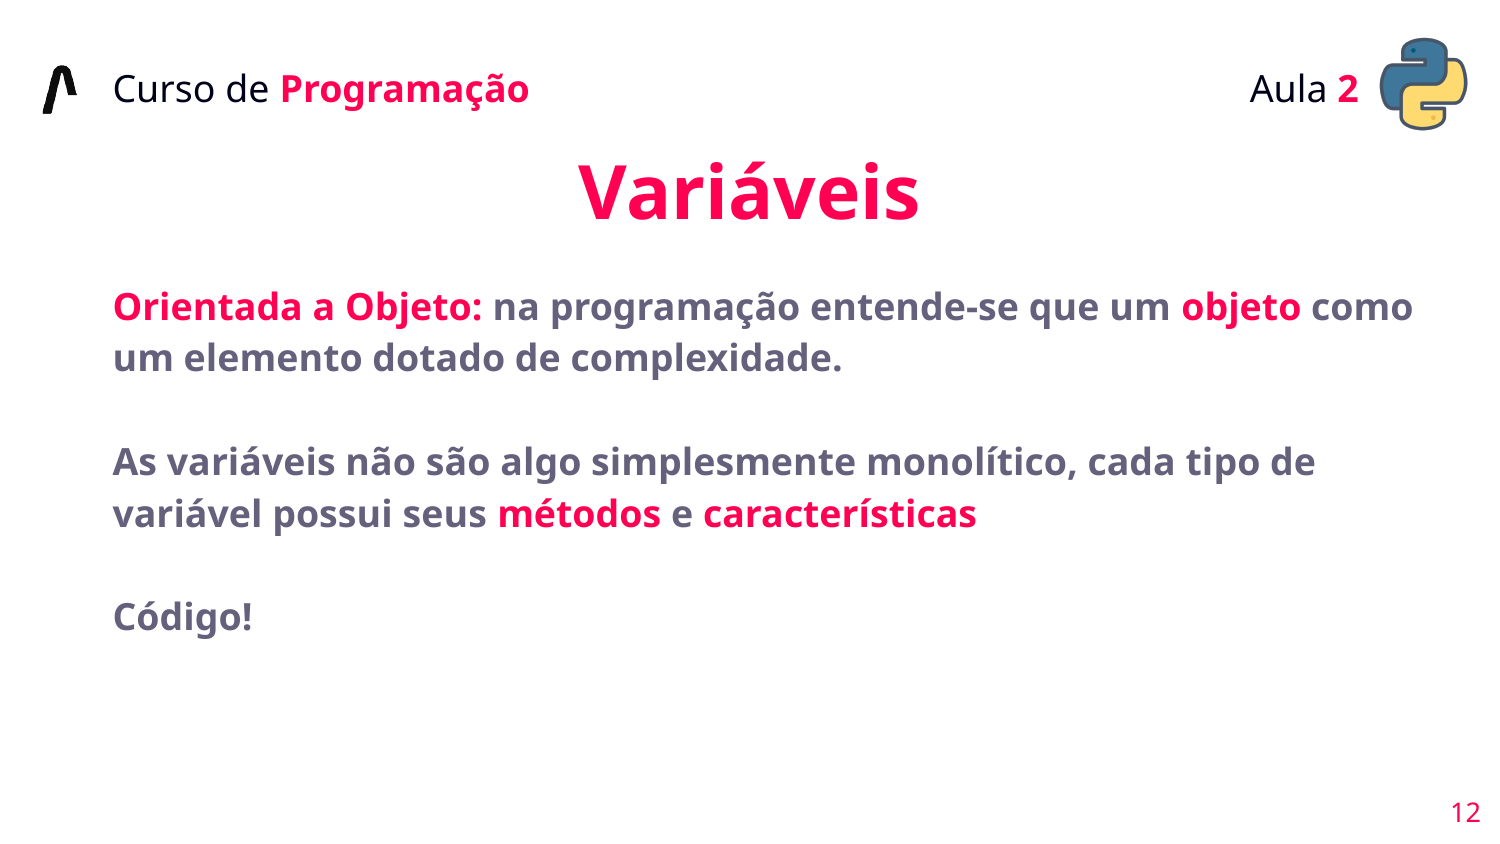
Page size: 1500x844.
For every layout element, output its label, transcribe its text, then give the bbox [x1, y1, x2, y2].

subtitle Orientada a Objeto: na programação entende-se que um objeto como um elemento dotado de complexidade. As variáveis não são algo simplesmente monolítico, cada tipo de variável possui seus métodos e características Código! [112, 275, 1424, 649]
picture [5, 34, 119, 134]
title Variáveis [122, 110, 1378, 235]
title Curso de Programação [124, 57, 573, 111]
title Aula 2 [1019, 57, 1359, 111]
slide_number 12 [1391, 779, 1482, 844]
picture [1367, 27, 1481, 141]
